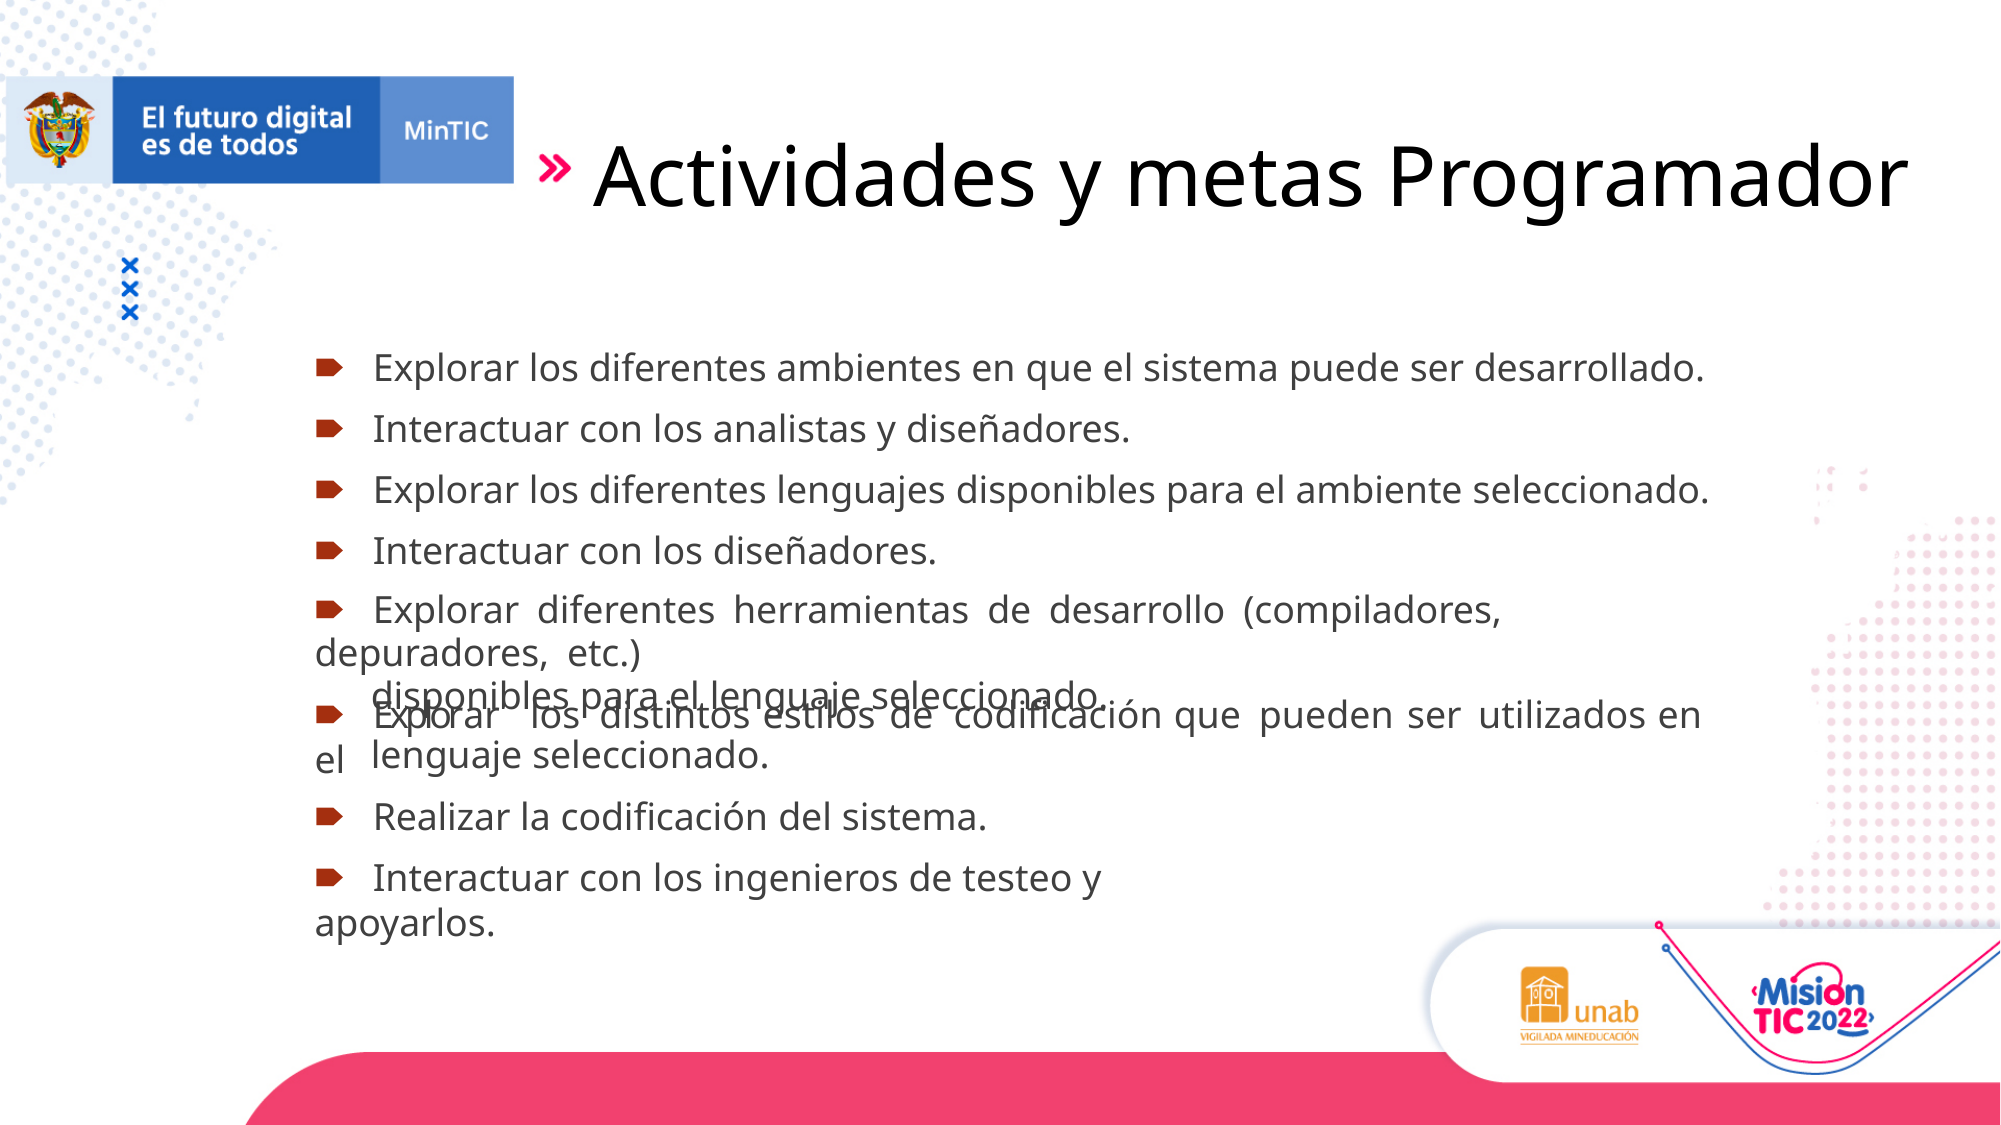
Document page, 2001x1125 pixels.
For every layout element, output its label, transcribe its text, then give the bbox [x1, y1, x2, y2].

text_box lenguaje seleccionado. 🠶 Realizar la codificación del sistema. 🠶 Interactuar con los ingenieros de testeo y apoyarlos. [312, 712, 1234, 944]
text_box 🠶 Explorar los distintos estilos de codificación que pueden ser utilizados en el [312, 688, 1750, 781]
title Actividades y metas Programador [591, 77, 1916, 268]
picture [0, 0, 2001, 1125]
text_box 🠶 Explorar los diferentes ambientes en que el sistema puede ser desarrollado. 🠶 Interactuar con los analistas y diseñadores. 🠶 Explorar los diferentes lenguajes disponibles para el ambiente seleccionado. 🠶 Interactuar con los diseñadores. 🠶 Explorar diferentes herramientas de desarrollo (compiladores, depuradores, etc.) disponibles para el lenguaje seleccionado. [312, 325, 1750, 688]
